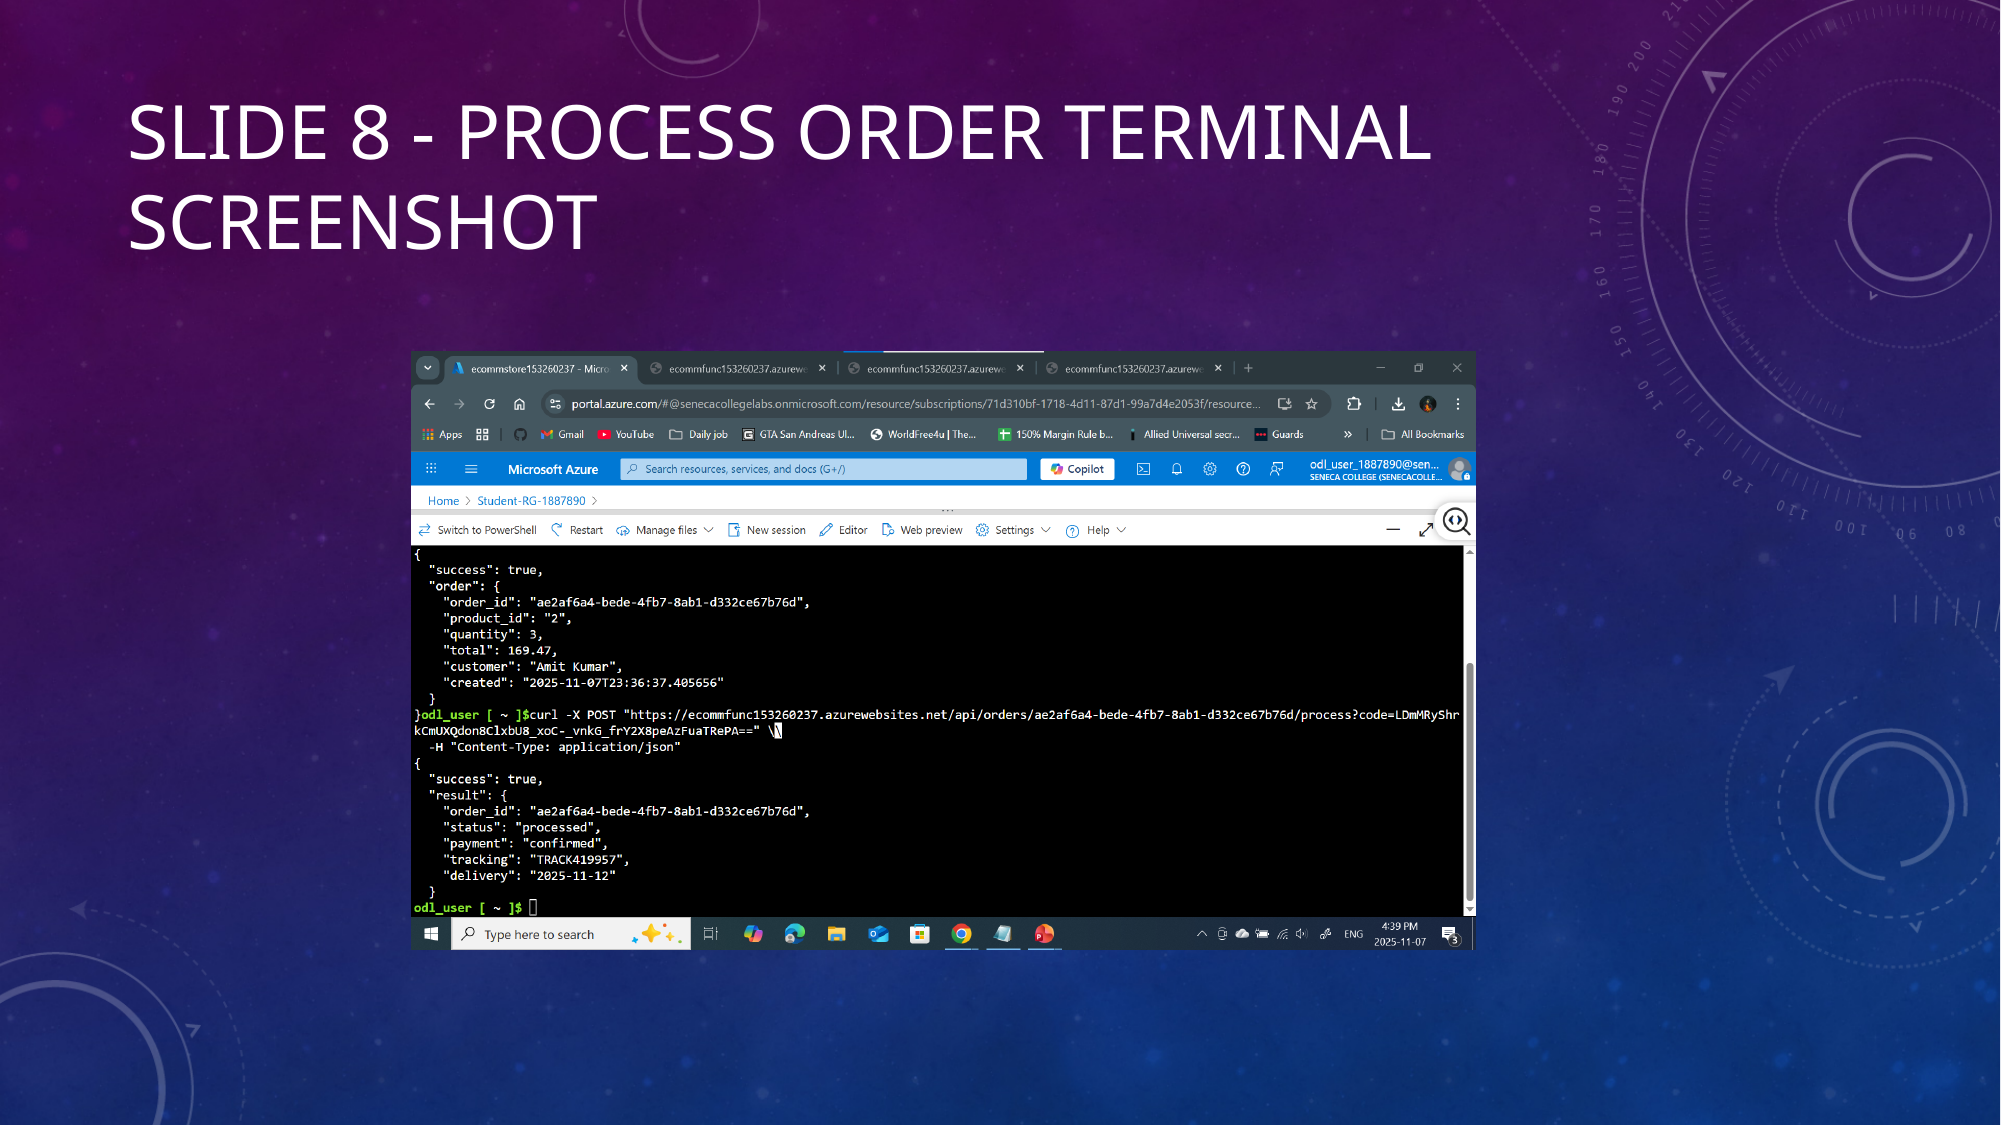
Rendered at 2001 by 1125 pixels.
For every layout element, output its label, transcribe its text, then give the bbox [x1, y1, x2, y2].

title Slide 8 - Process Order terminal screenshot [112, 99, 1775, 339]
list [411, 350, 1476, 951]
picture [0, 0, 2001, 1125]
